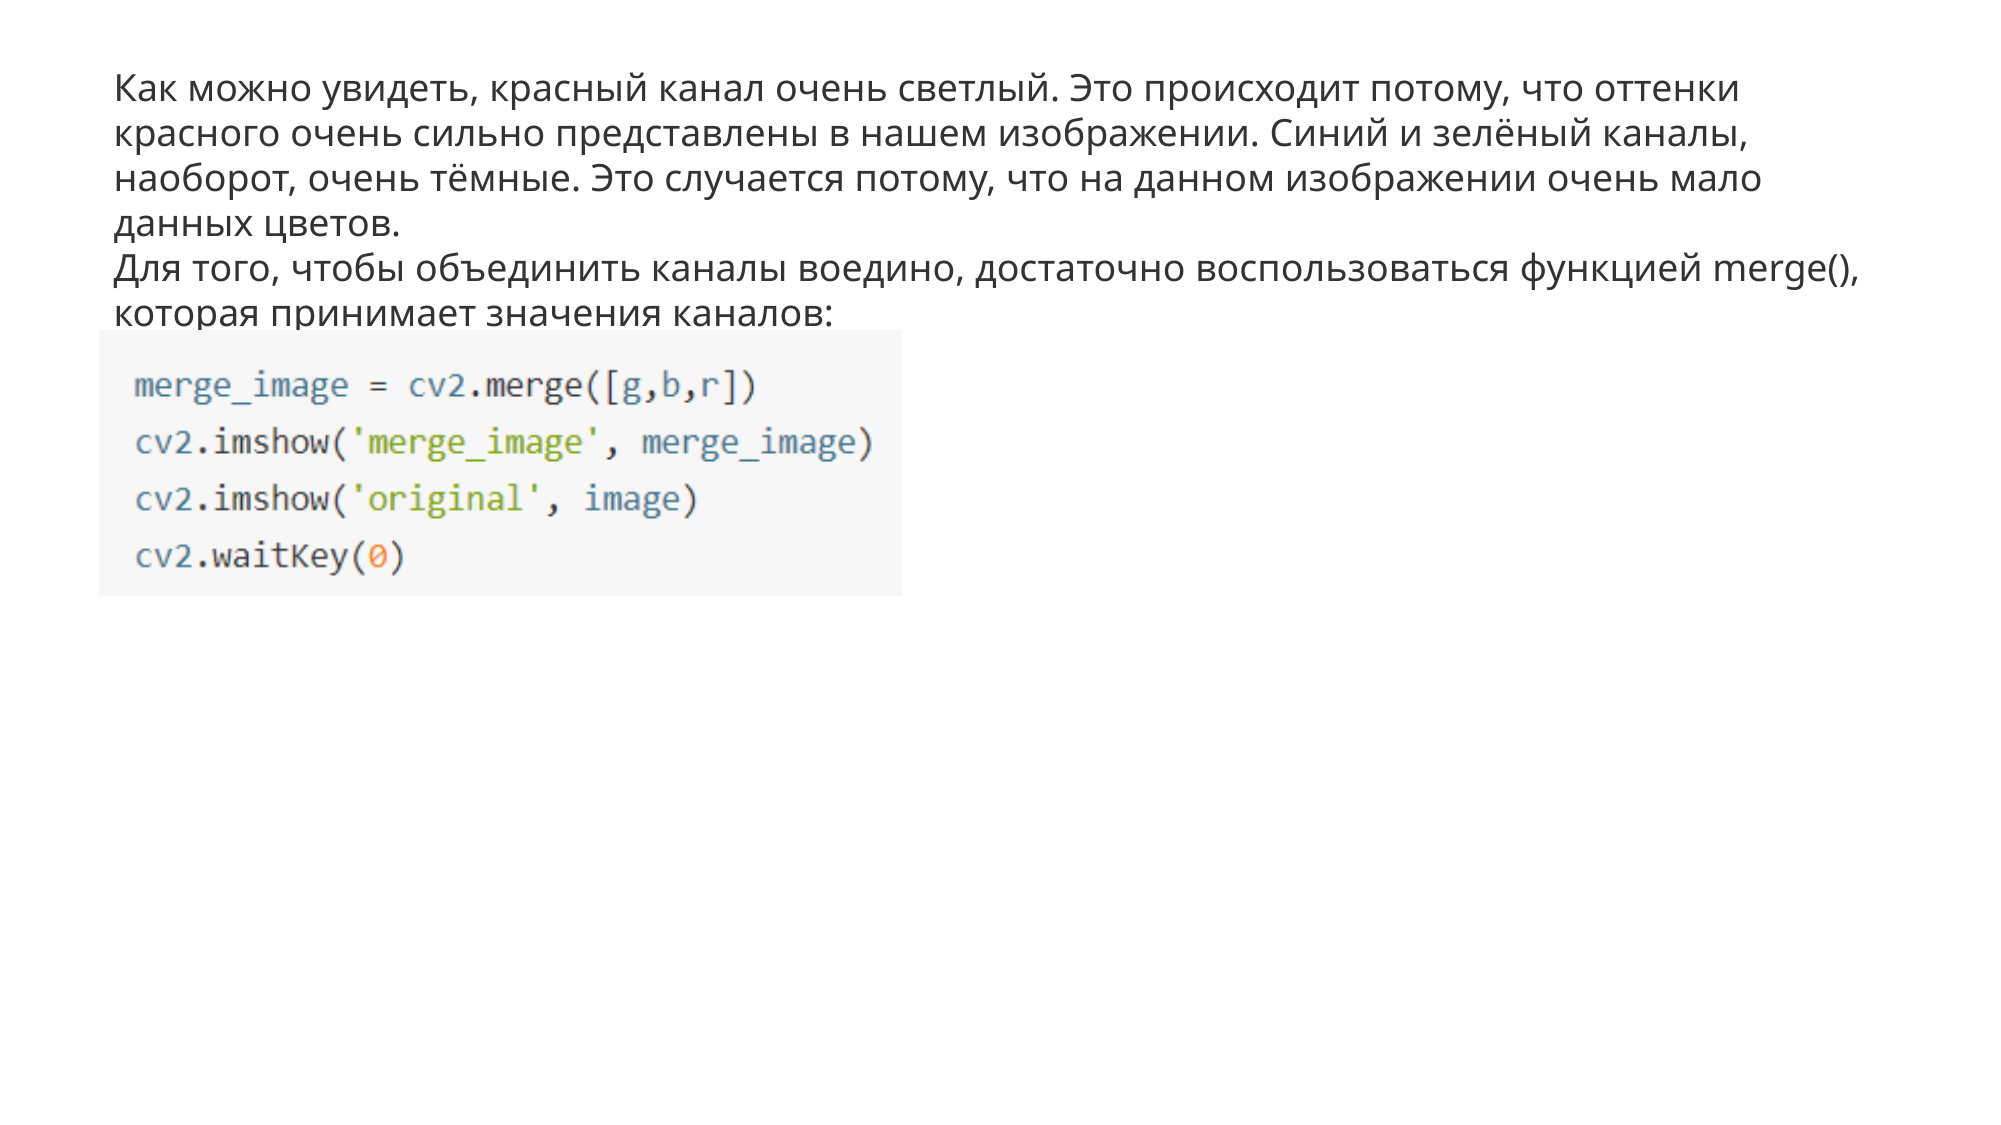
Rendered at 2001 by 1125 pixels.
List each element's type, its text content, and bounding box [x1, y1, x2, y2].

text_box Как можно увидеть, красный канал очень светлый. Это происходит потому, что оттенки красного очень сильно представлены в нашем изображении. Синий и зелёный каналы, наоборот, очень тёмные. Это случается потому, что на данном изображении очень мало данных цветов. Для того, чтобы объединить каналы воедино, достаточно воспользоваться функцией merge(), которая принимает значения каналов: [99, 56, 1904, 341]
picture [99, 330, 902, 596]
